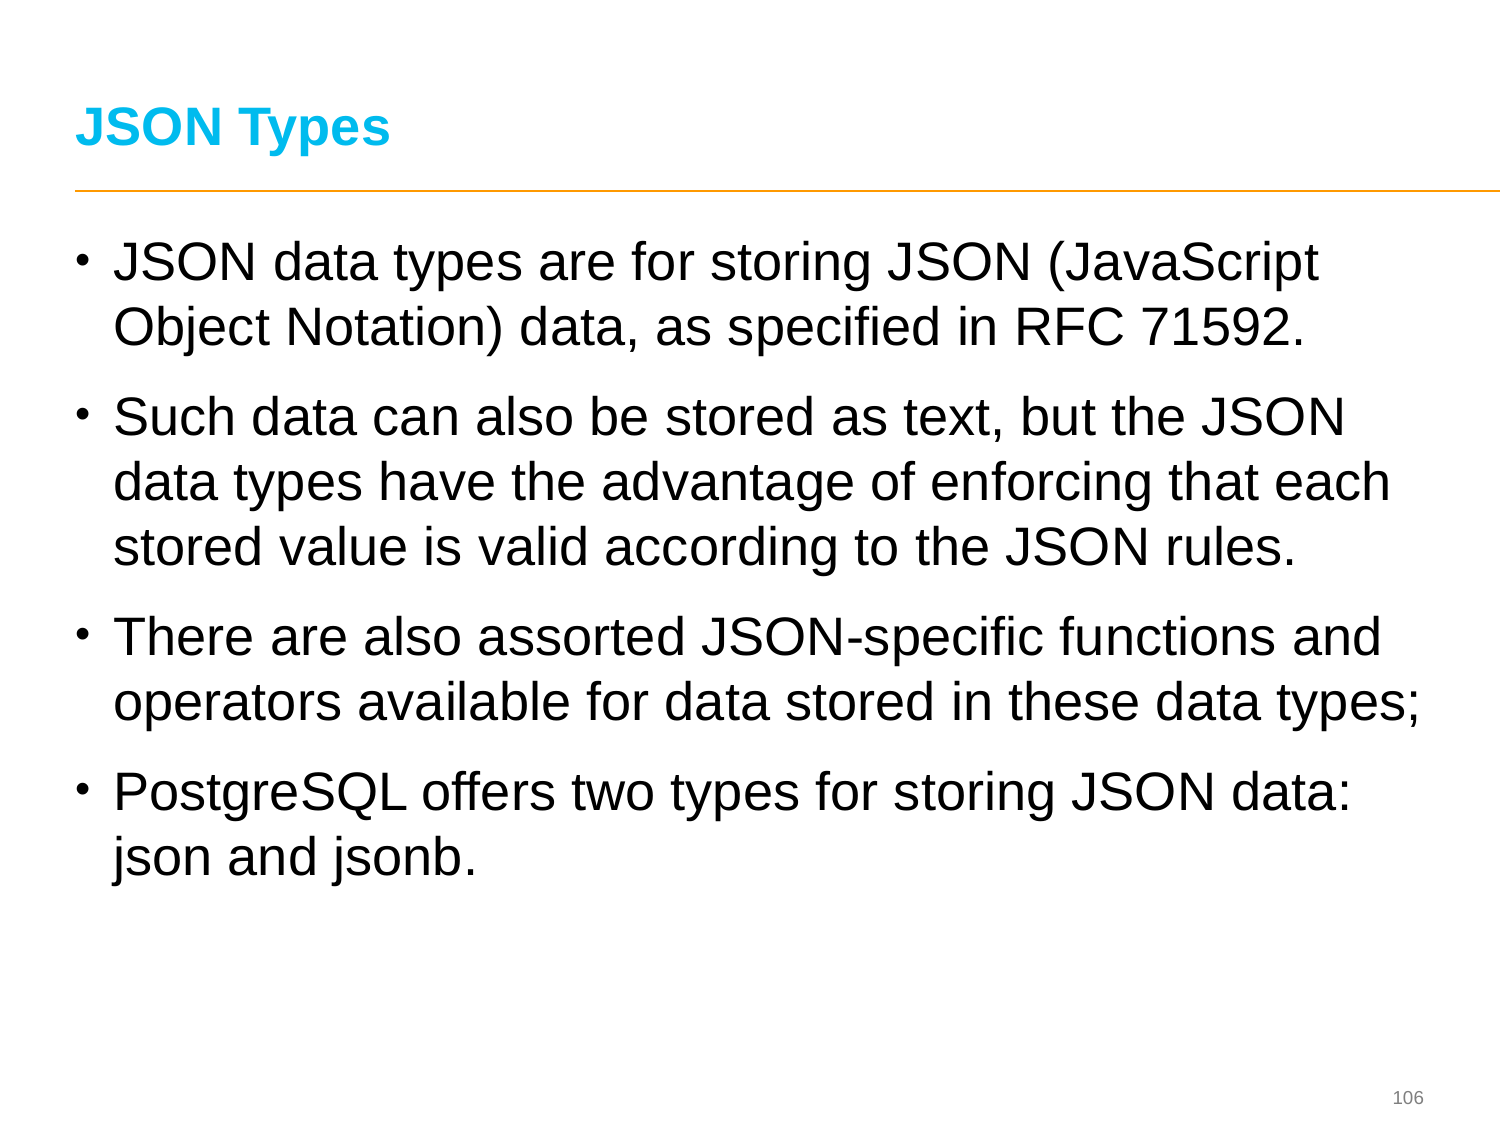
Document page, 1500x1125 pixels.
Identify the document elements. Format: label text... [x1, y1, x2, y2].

title JSON Types [75, 27, 1422, 157]
list JSON data types are for storing JSON (JavaScript Object Notation) data, as specified in RFC 71592. Such data can also be stored as text, but the JSON data types have the advantage of enforcing that each stored value is valid according to the JSON rules. There are also assorted JSON-specific functions and operators available for data stored in these data types; PostgreSQL offers two types for storing JSON data: json and jsonb. [75, 226, 1425, 1018]
